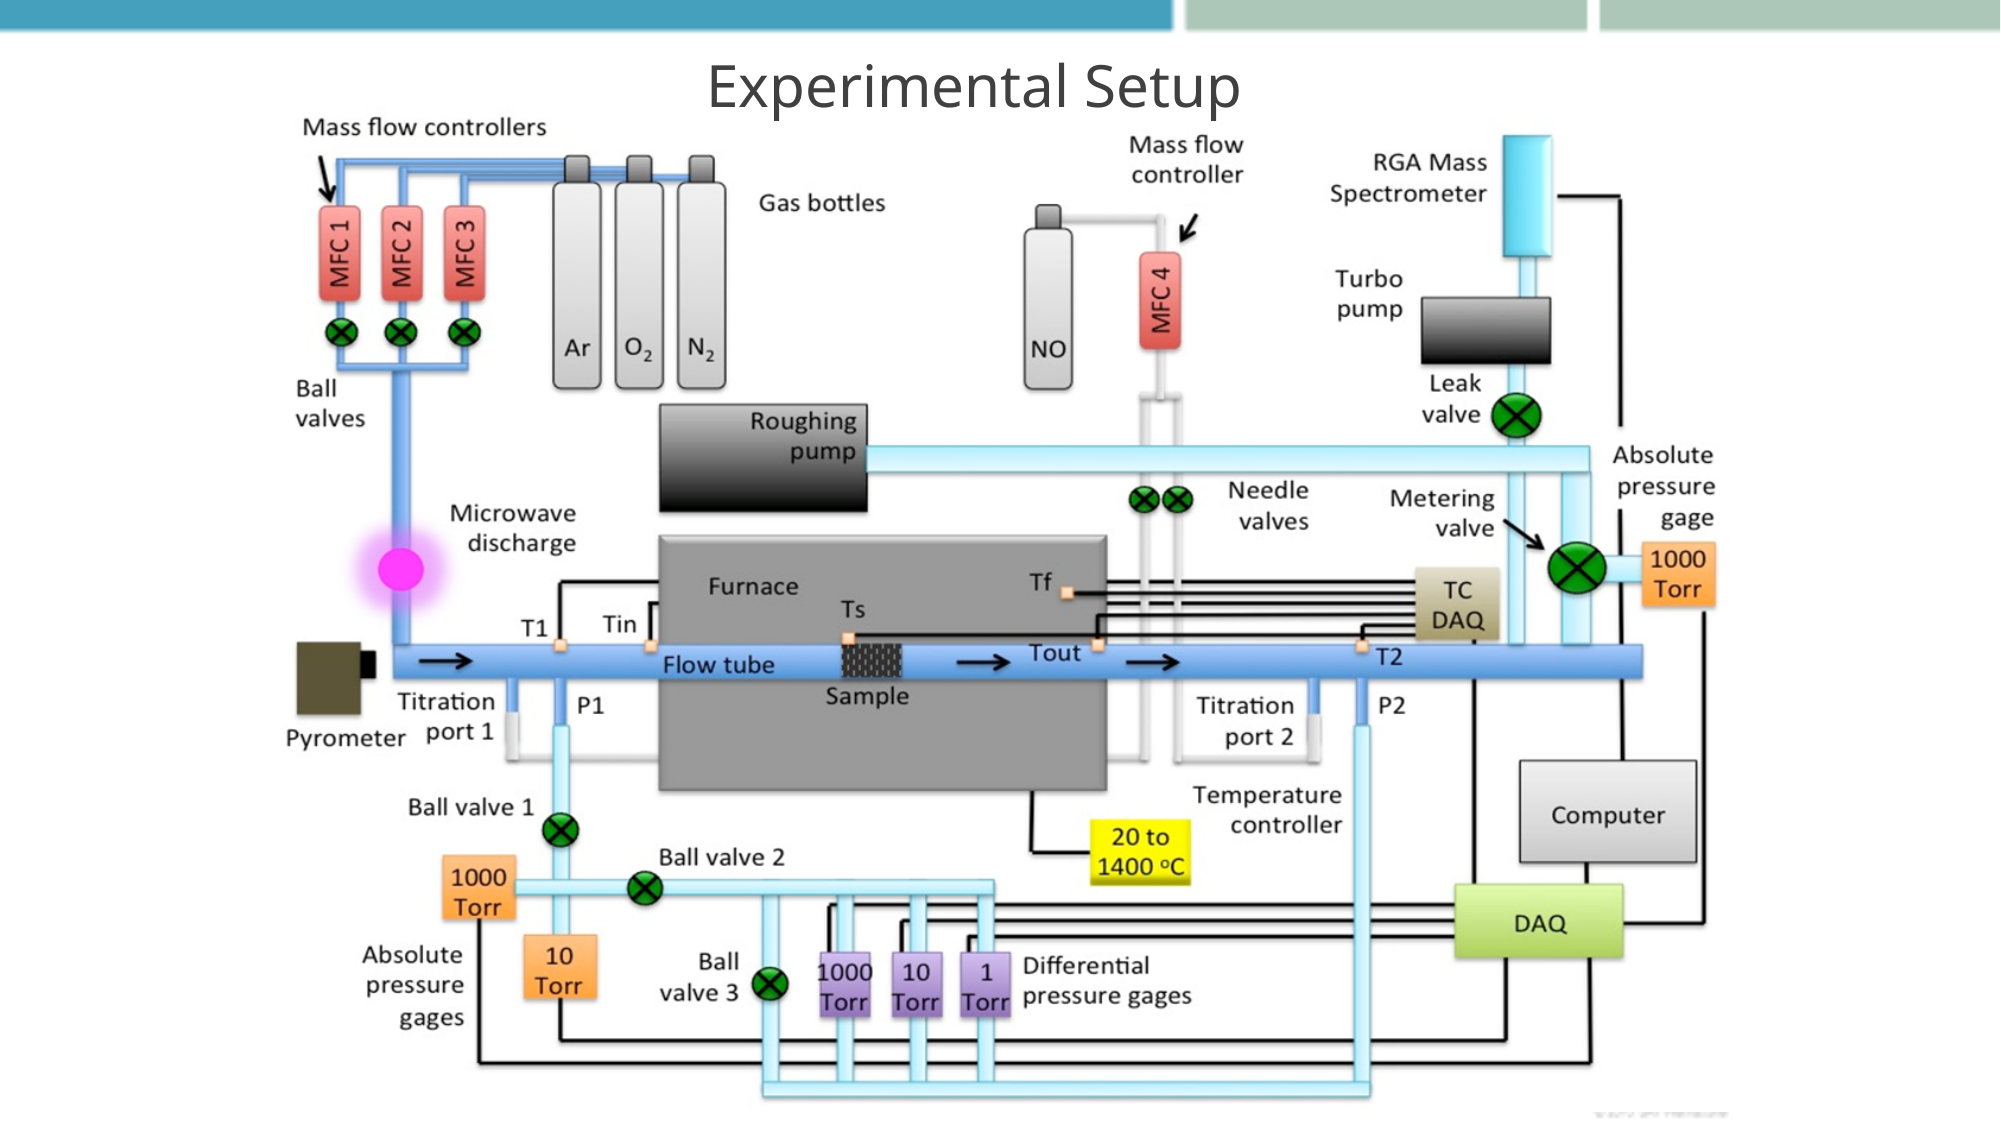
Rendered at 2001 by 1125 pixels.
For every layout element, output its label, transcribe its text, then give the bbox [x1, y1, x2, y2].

picture [0, 0, 2001, 1125]
text_box Experimental Setup [691, 41, 1257, 96]
